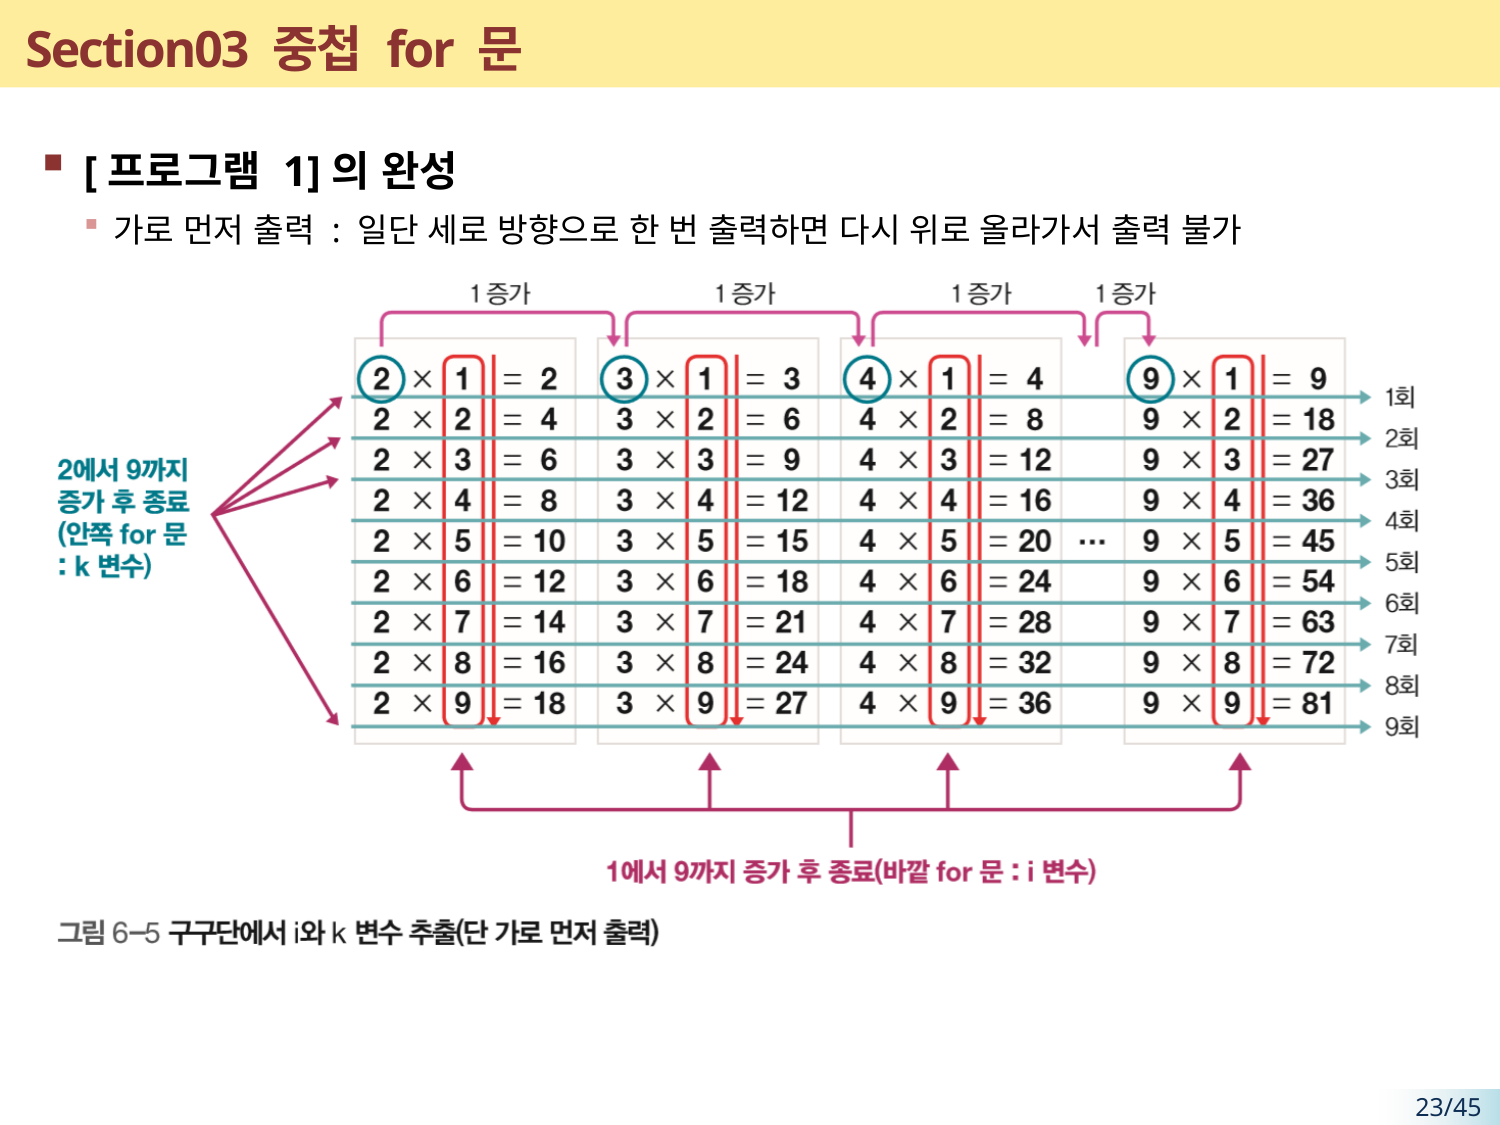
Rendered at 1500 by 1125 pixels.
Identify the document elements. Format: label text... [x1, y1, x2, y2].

list [프로그램 1]의 완성 가로 먼저 출력 : 일단 세로 방향으로 한 번 출력하면 다시 위로 올라가서 출력 불가 [10, 126, 1481, 1057]
title Section03 중첩 for 문 [10, 8, 1288, 87]
picture [51, 274, 1426, 947]
